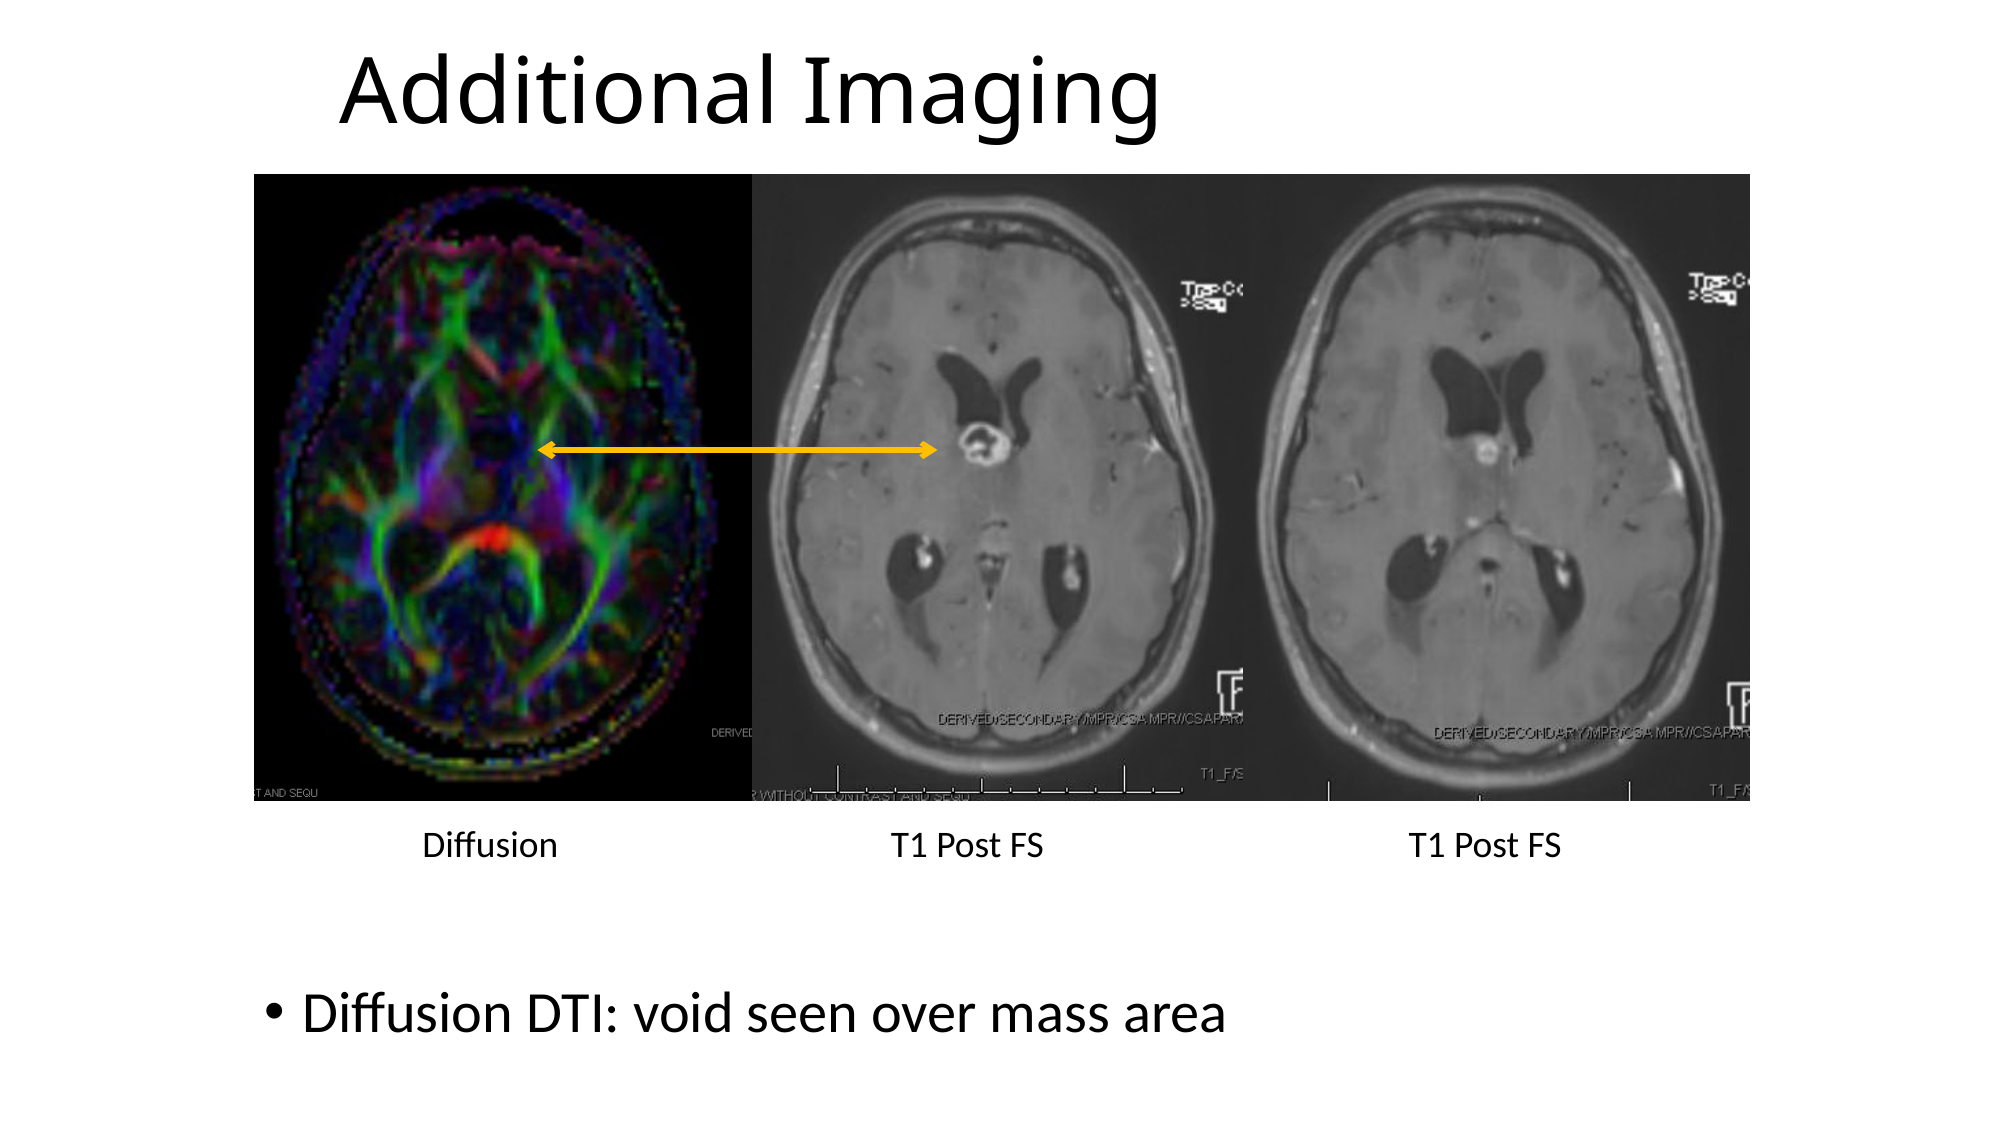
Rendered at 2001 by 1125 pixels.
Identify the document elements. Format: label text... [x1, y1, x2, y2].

title Additional Imaging [324, 0, 1675, 174]
list Diffusion DTI: void seen over mass area [249, 975, 1750, 1125]
text_box T1 Post FS [876, 812, 1059, 873]
text_box T1 Post FS [1393, 812, 1577, 873]
picture [254, 174, 1750, 801]
text_box Diffusion [407, 812, 574, 873]
